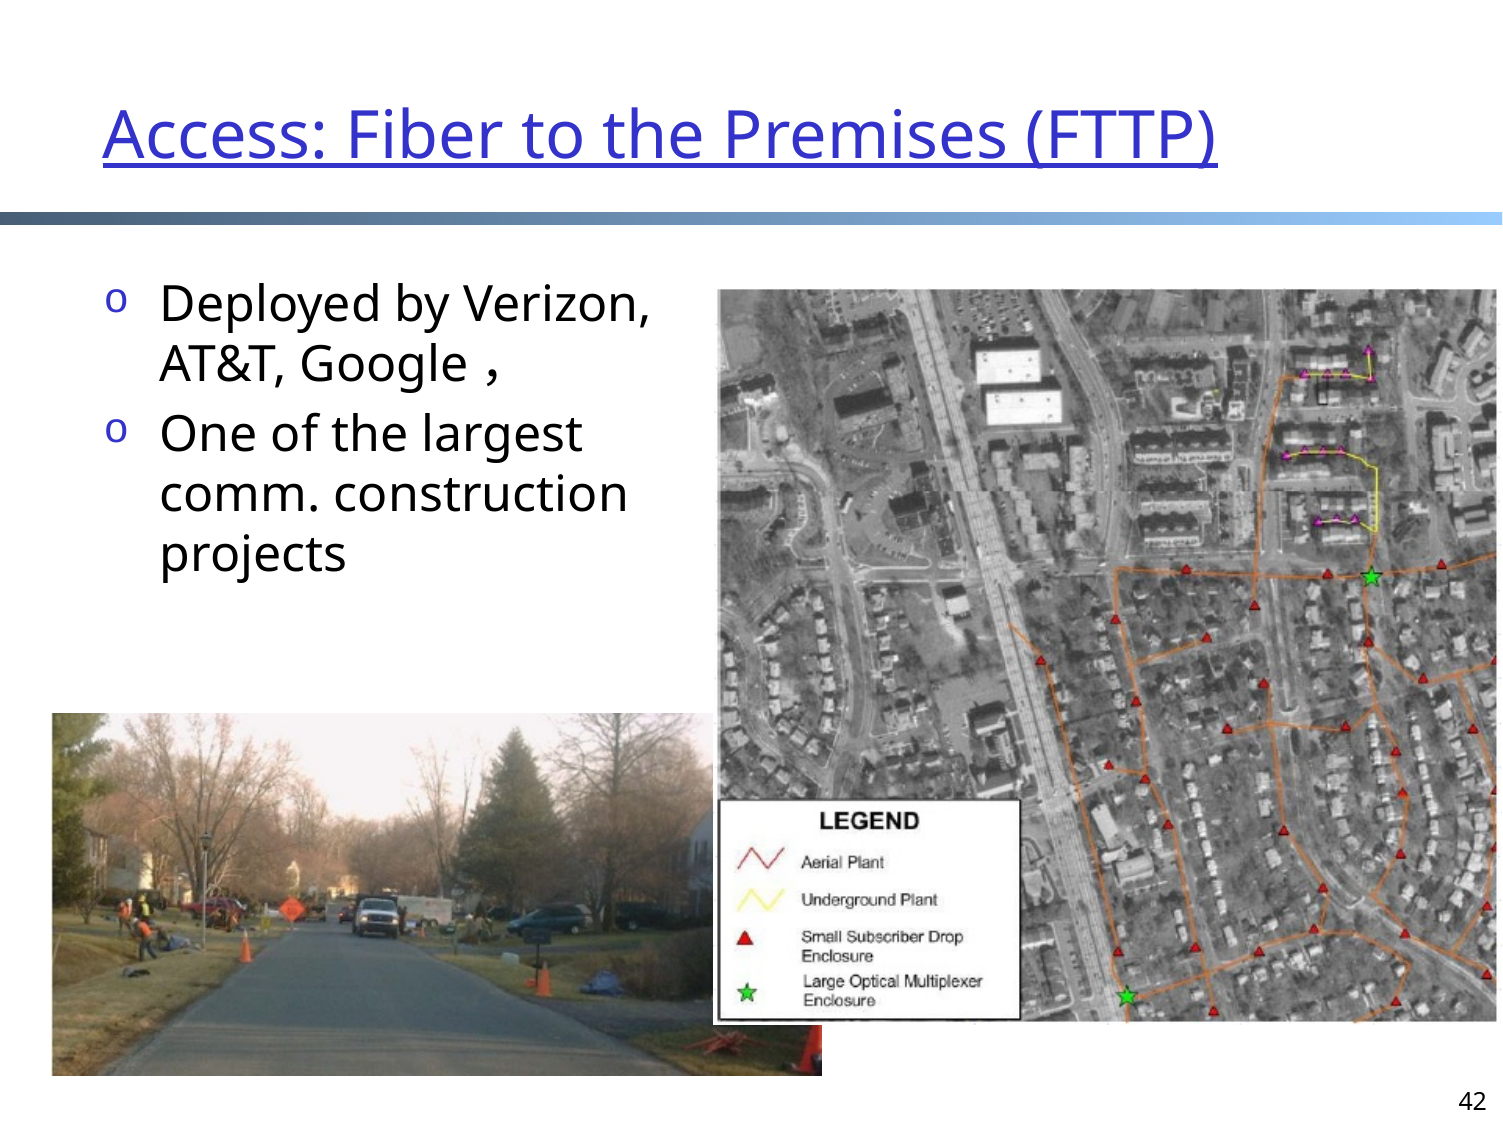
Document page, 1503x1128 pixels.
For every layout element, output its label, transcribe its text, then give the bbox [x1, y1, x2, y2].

picture [50, 288, 1503, 1077]
list Deployed by Verizon, AT&T, Google， One of the largest comm. construction projects [88, 263, 676, 711]
title Access: Fiber to the Premises (FTTP) [87, 37, 1365, 226]
slide_number 42 [1151, 1051, 1503, 1128]
